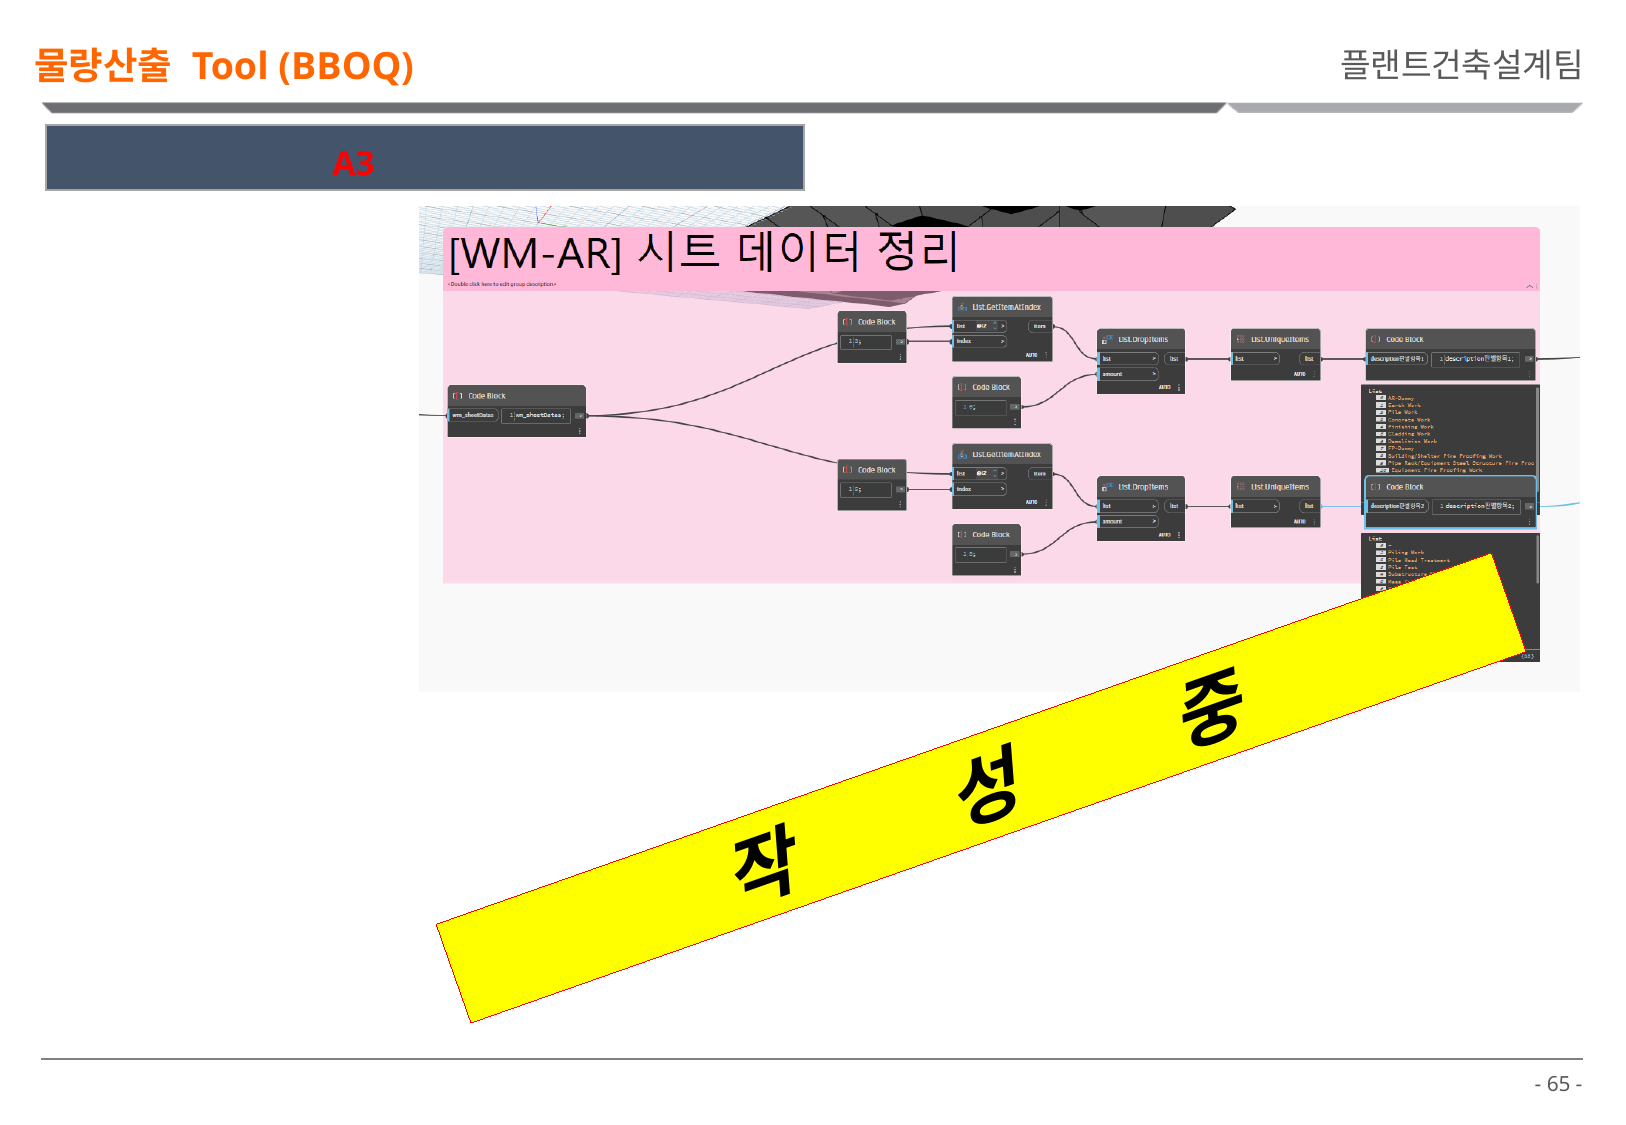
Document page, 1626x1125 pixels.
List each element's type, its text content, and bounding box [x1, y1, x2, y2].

picture [419, 206, 1580, 692]
picture [42, 102, 1583, 114]
text_box 작 성 중 [436, 692, 1412, 1023]
text_box 물량산출 Tool (BBOQ) [19, 34, 429, 95]
text_box 2. Code details : A3 [45, 124, 805, 191]
text_box 플랜트건축설계팀 [1339, 43, 1584, 84]
